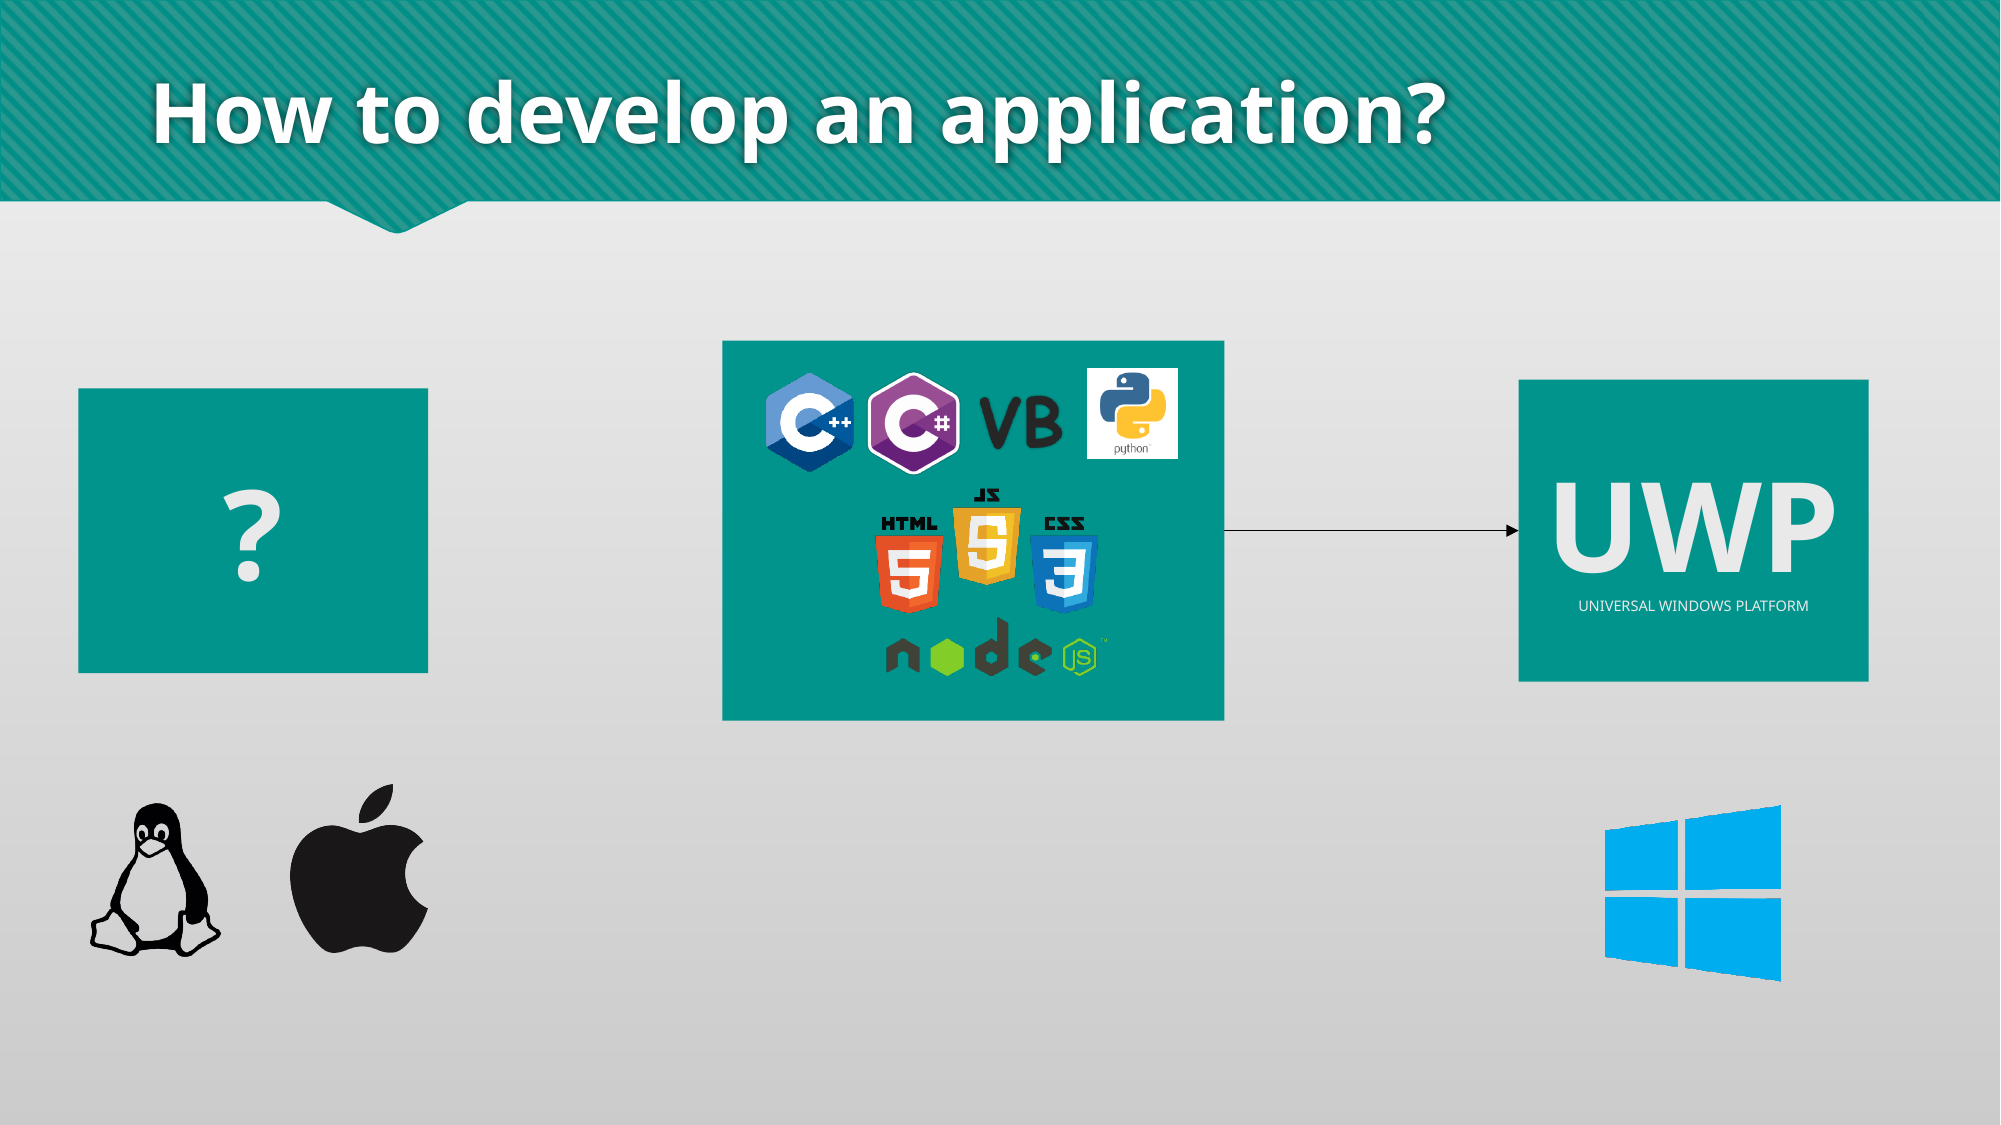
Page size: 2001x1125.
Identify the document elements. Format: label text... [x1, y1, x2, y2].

title How to develop an application? [134, 8, 1869, 168]
text_box UWP UNIVERSAL WINDOWS PLATFORM [1517, 378, 1871, 684]
picture [289, 784, 428, 953]
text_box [722, 340, 1225, 721]
picture [1605, 805, 1782, 982]
text_box ? [76, 386, 430, 675]
picture [78, 802, 232, 957]
